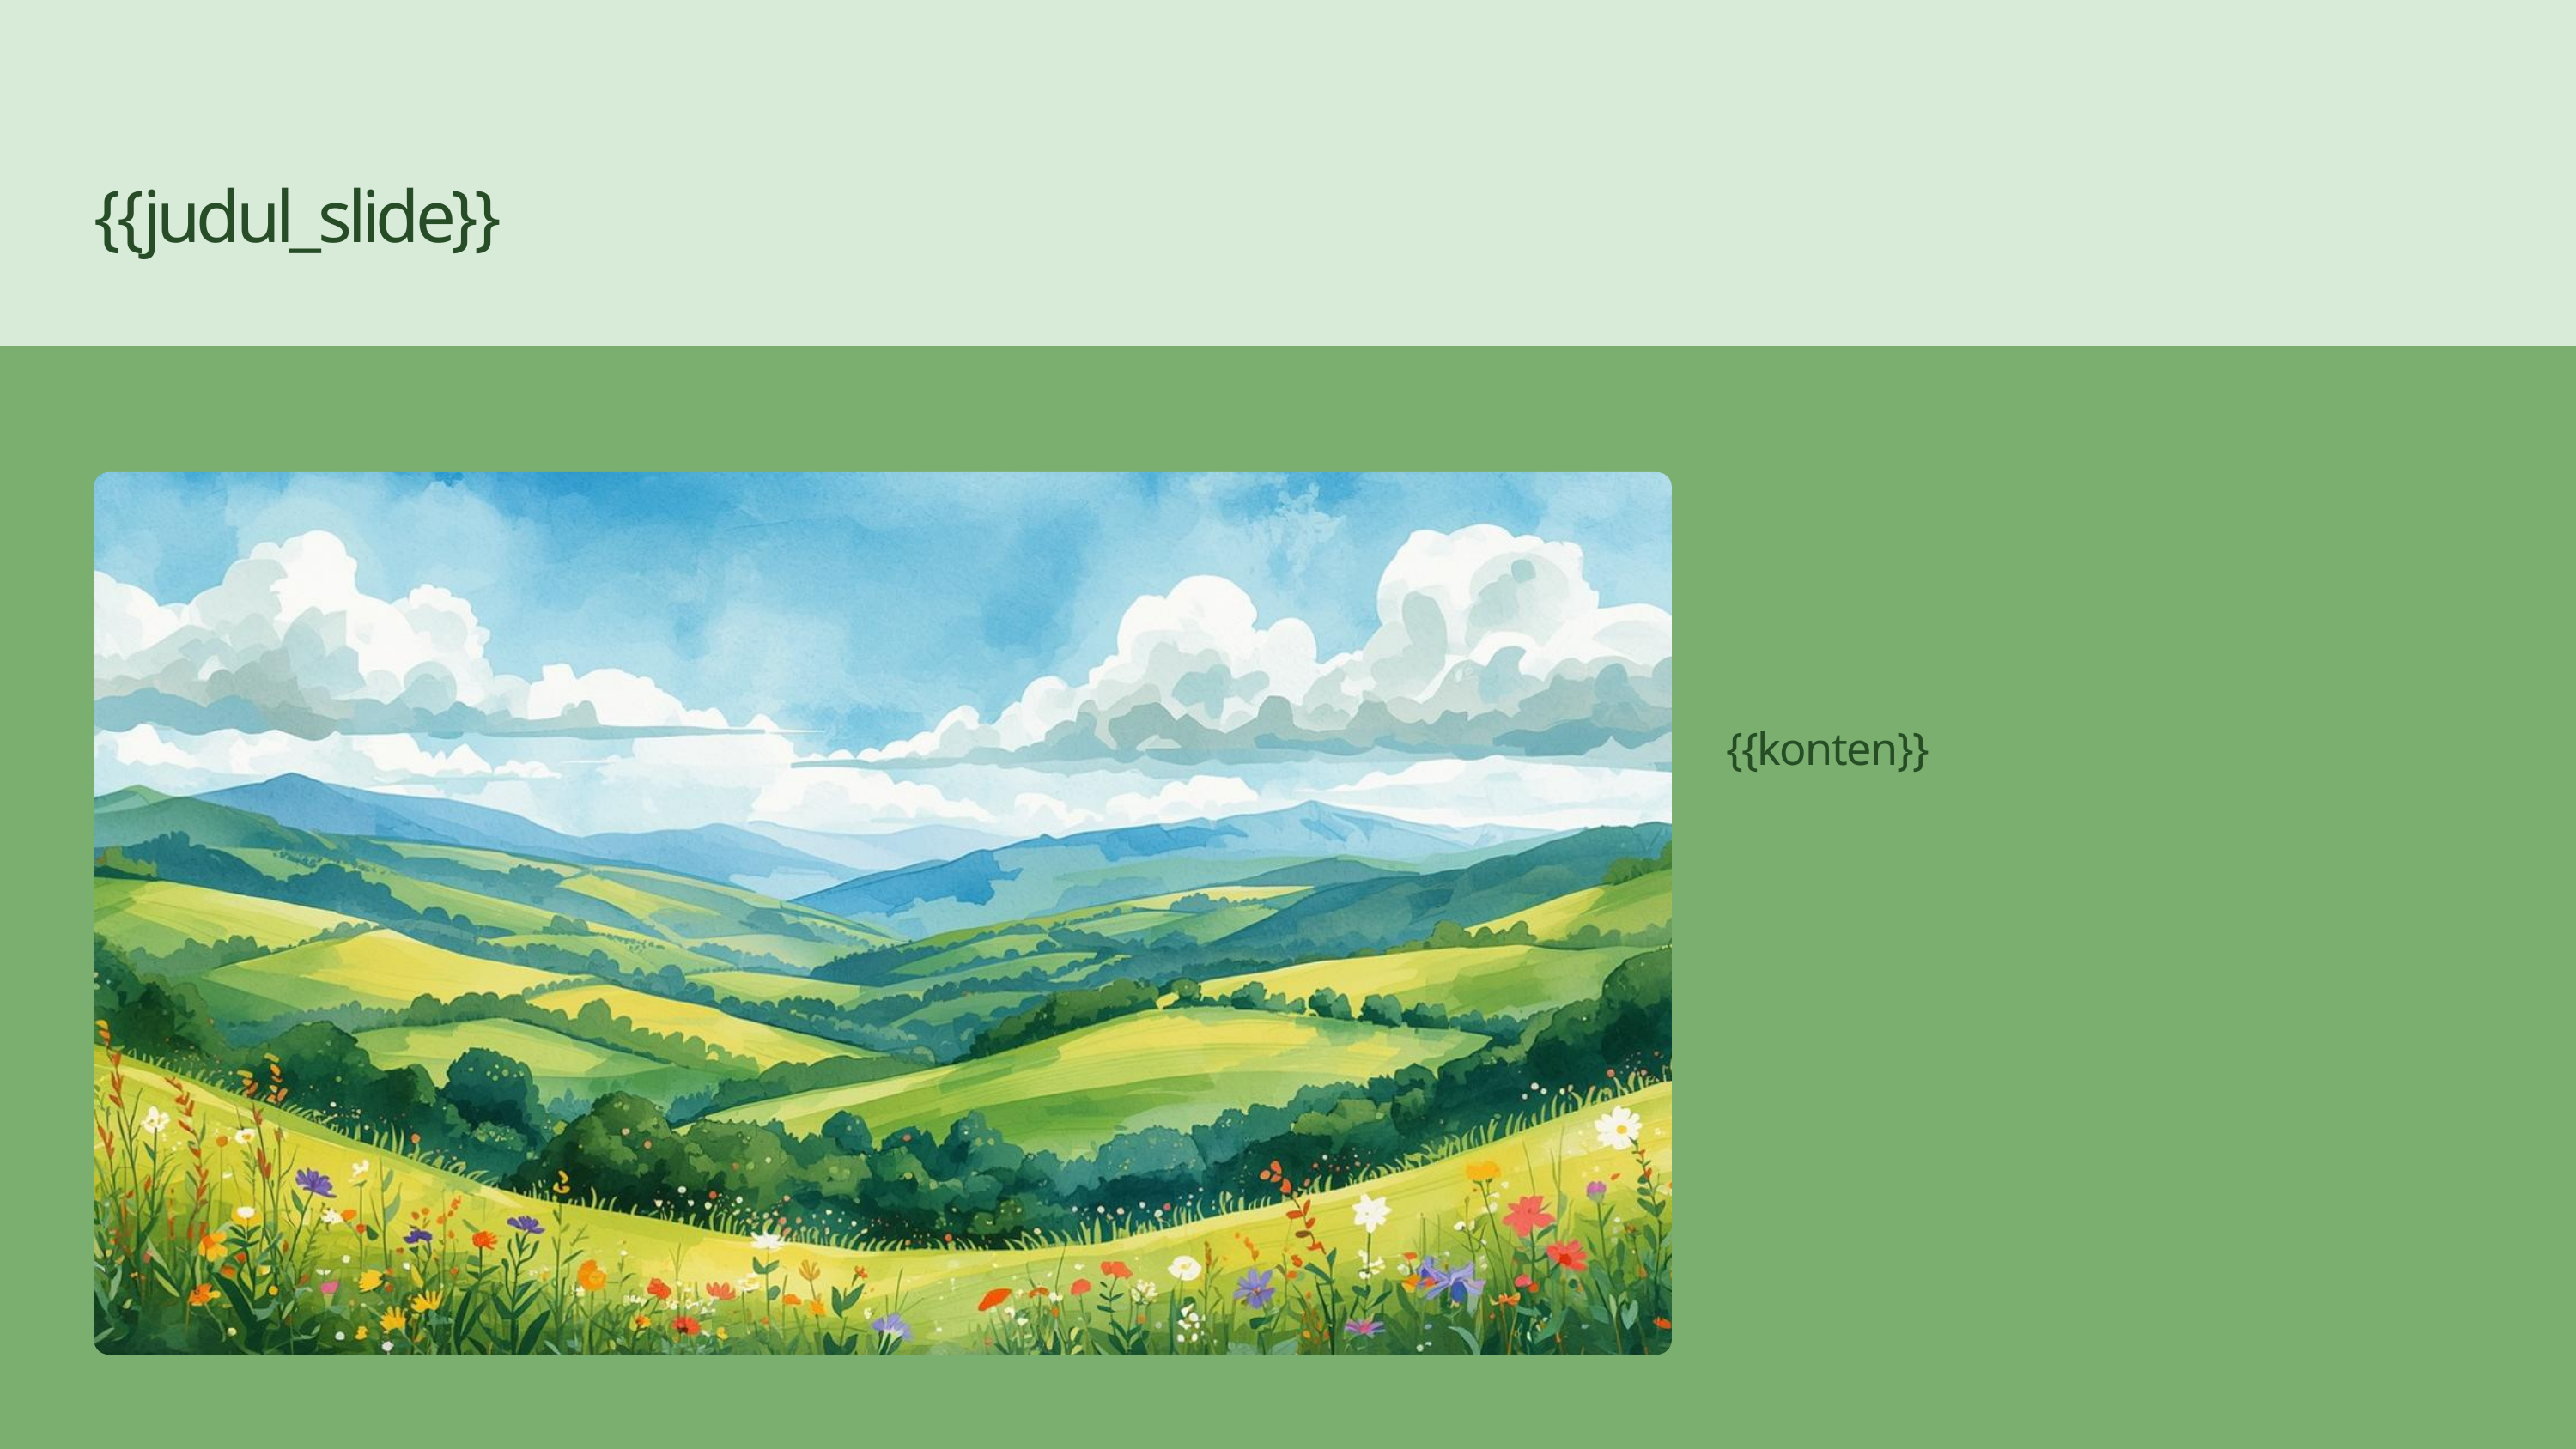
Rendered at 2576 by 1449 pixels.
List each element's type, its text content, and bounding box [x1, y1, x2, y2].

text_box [94, 471, 1673, 1355]
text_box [0, 0, 2576, 347]
text_box {{konten}} [1726, 729, 2482, 775]
